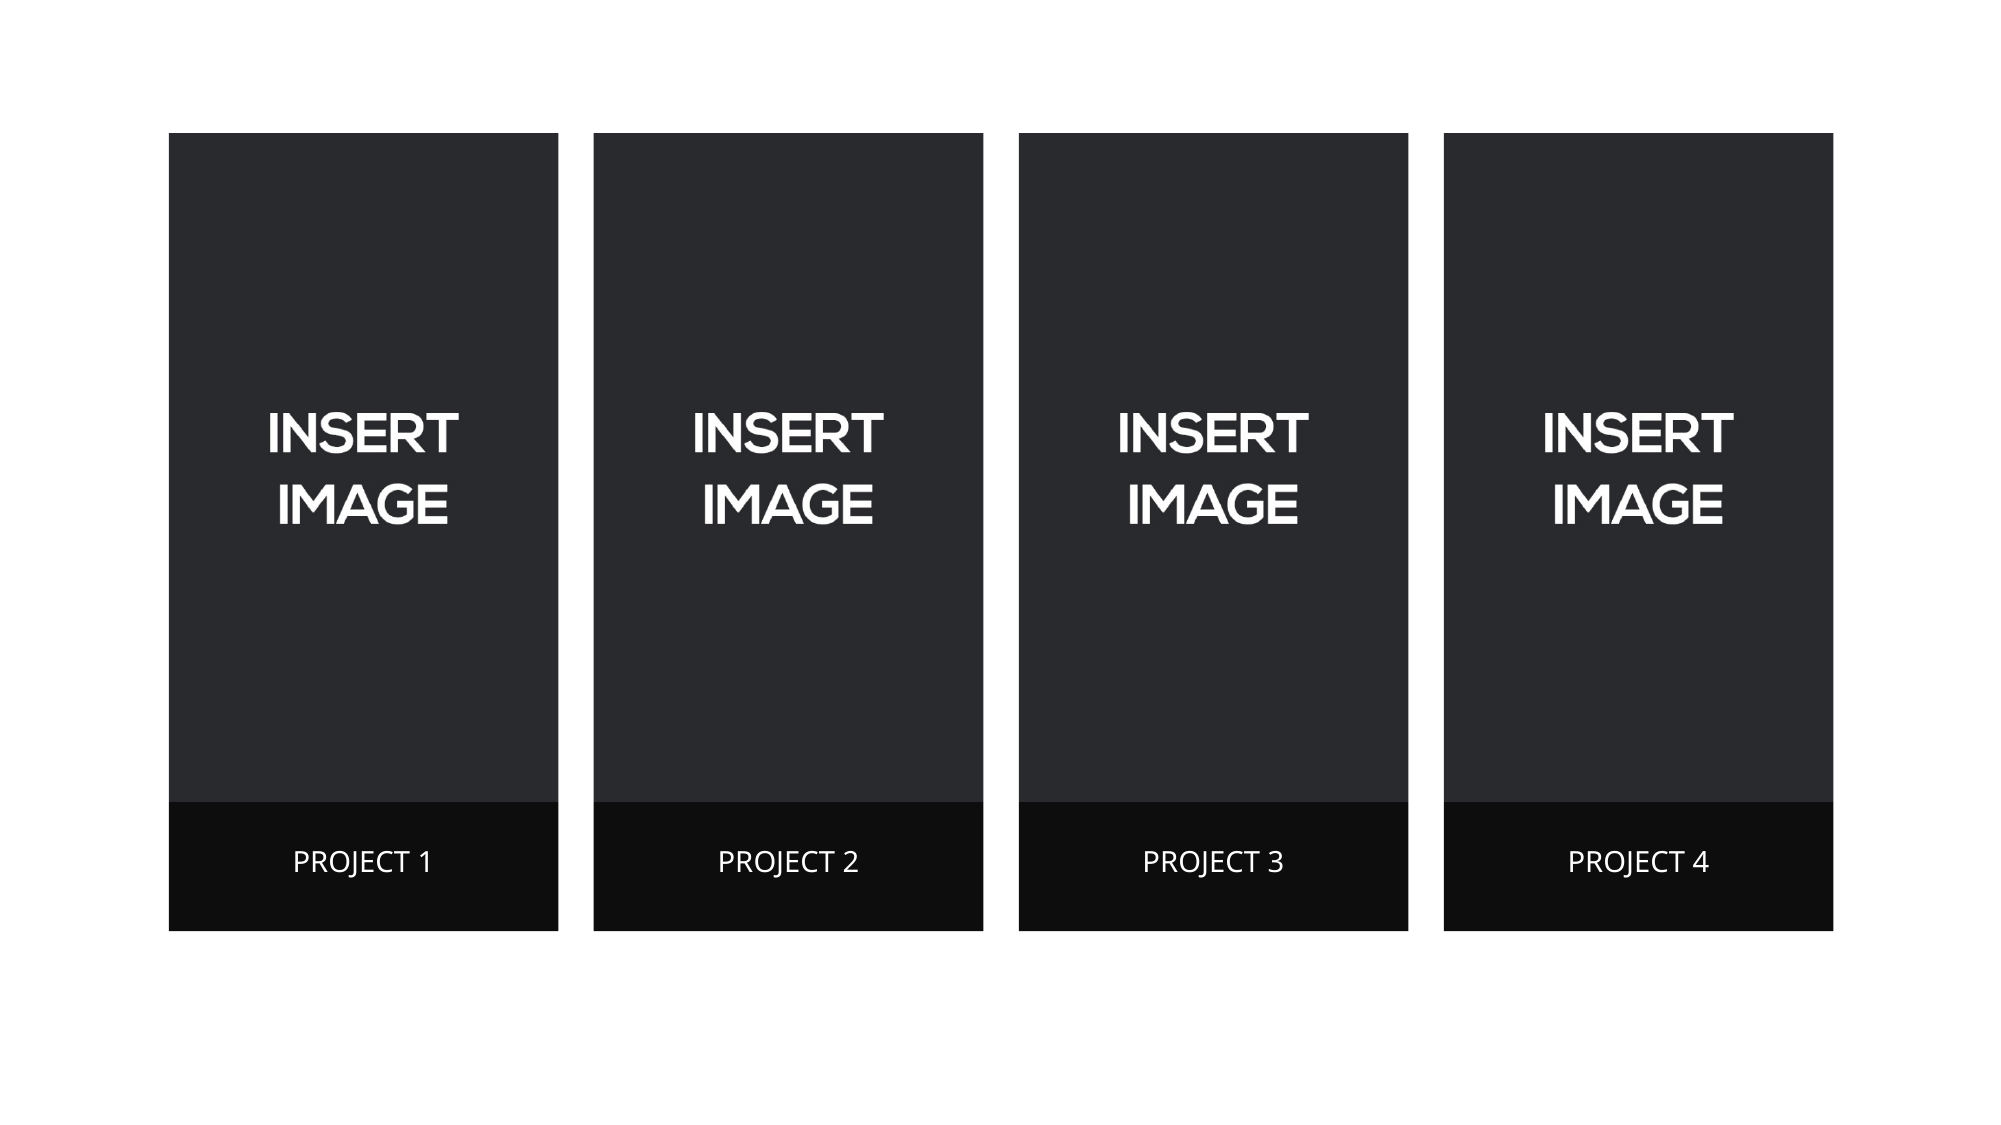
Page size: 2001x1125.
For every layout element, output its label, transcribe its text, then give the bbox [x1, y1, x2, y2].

picture [168, 133, 559, 803]
picture [1018, 133, 1409, 803]
picture [1443, 133, 1834, 803]
text_box [168, 803, 559, 932]
text_box [1018, 803, 1409, 932]
text_box PROJECT 3 [1104, 835, 1323, 886]
text_box PROJECT 4 [1529, 835, 1748, 886]
picture [593, 133, 984, 803]
text_box [593, 803, 984, 932]
text_box [1443, 803, 1834, 932]
text_box PROJECT 2 [679, 835, 898, 886]
text_box PROJECT 1 [254, 835, 473, 886]
